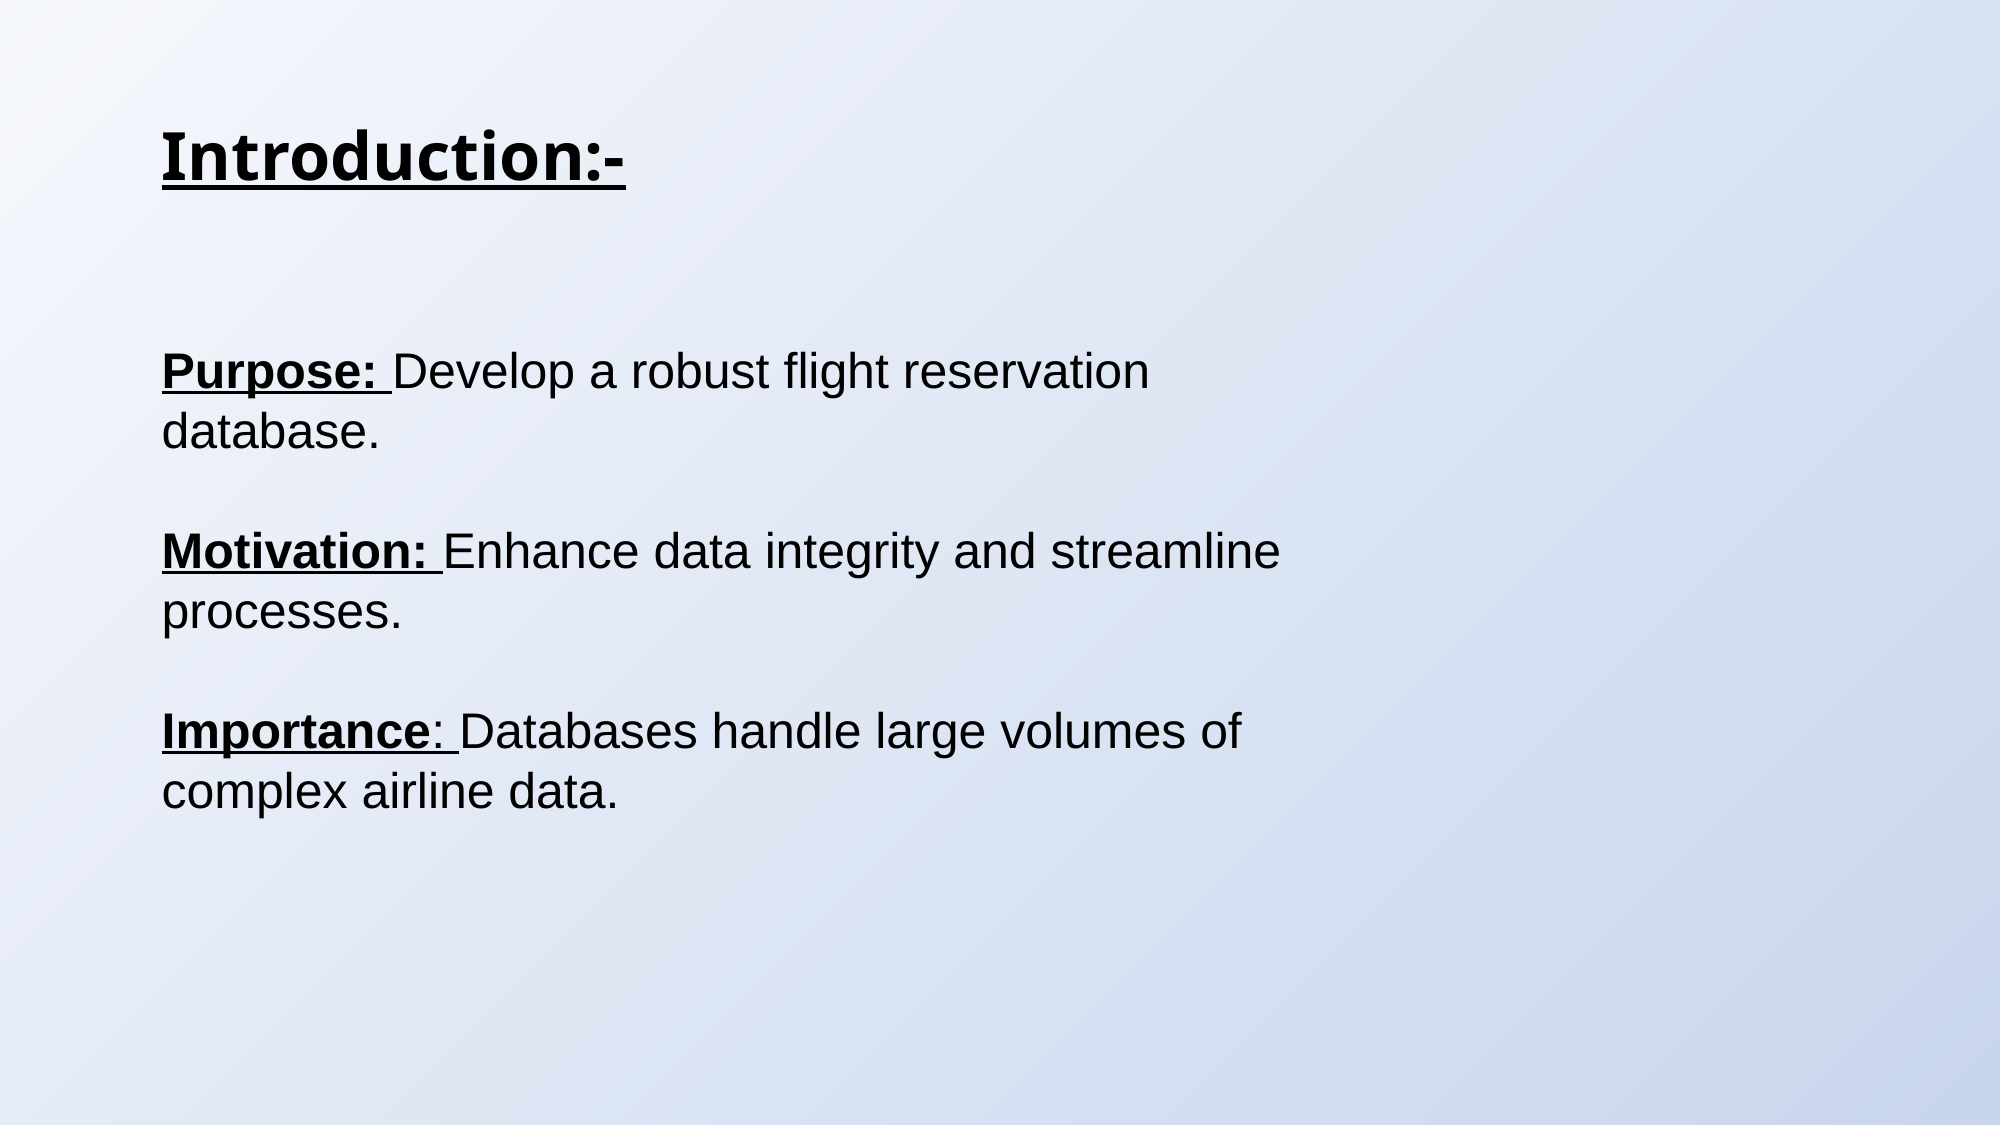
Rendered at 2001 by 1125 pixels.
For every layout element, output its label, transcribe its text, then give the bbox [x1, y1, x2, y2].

text_box Purpose: Develop a robust flight reservation database. Motivation: Enhance data integrity and streamline processes. Importance: Databases handle large volumes of complex airline data. [146, 331, 1330, 826]
text_box Introduction:- [146, 106, 1533, 201]
